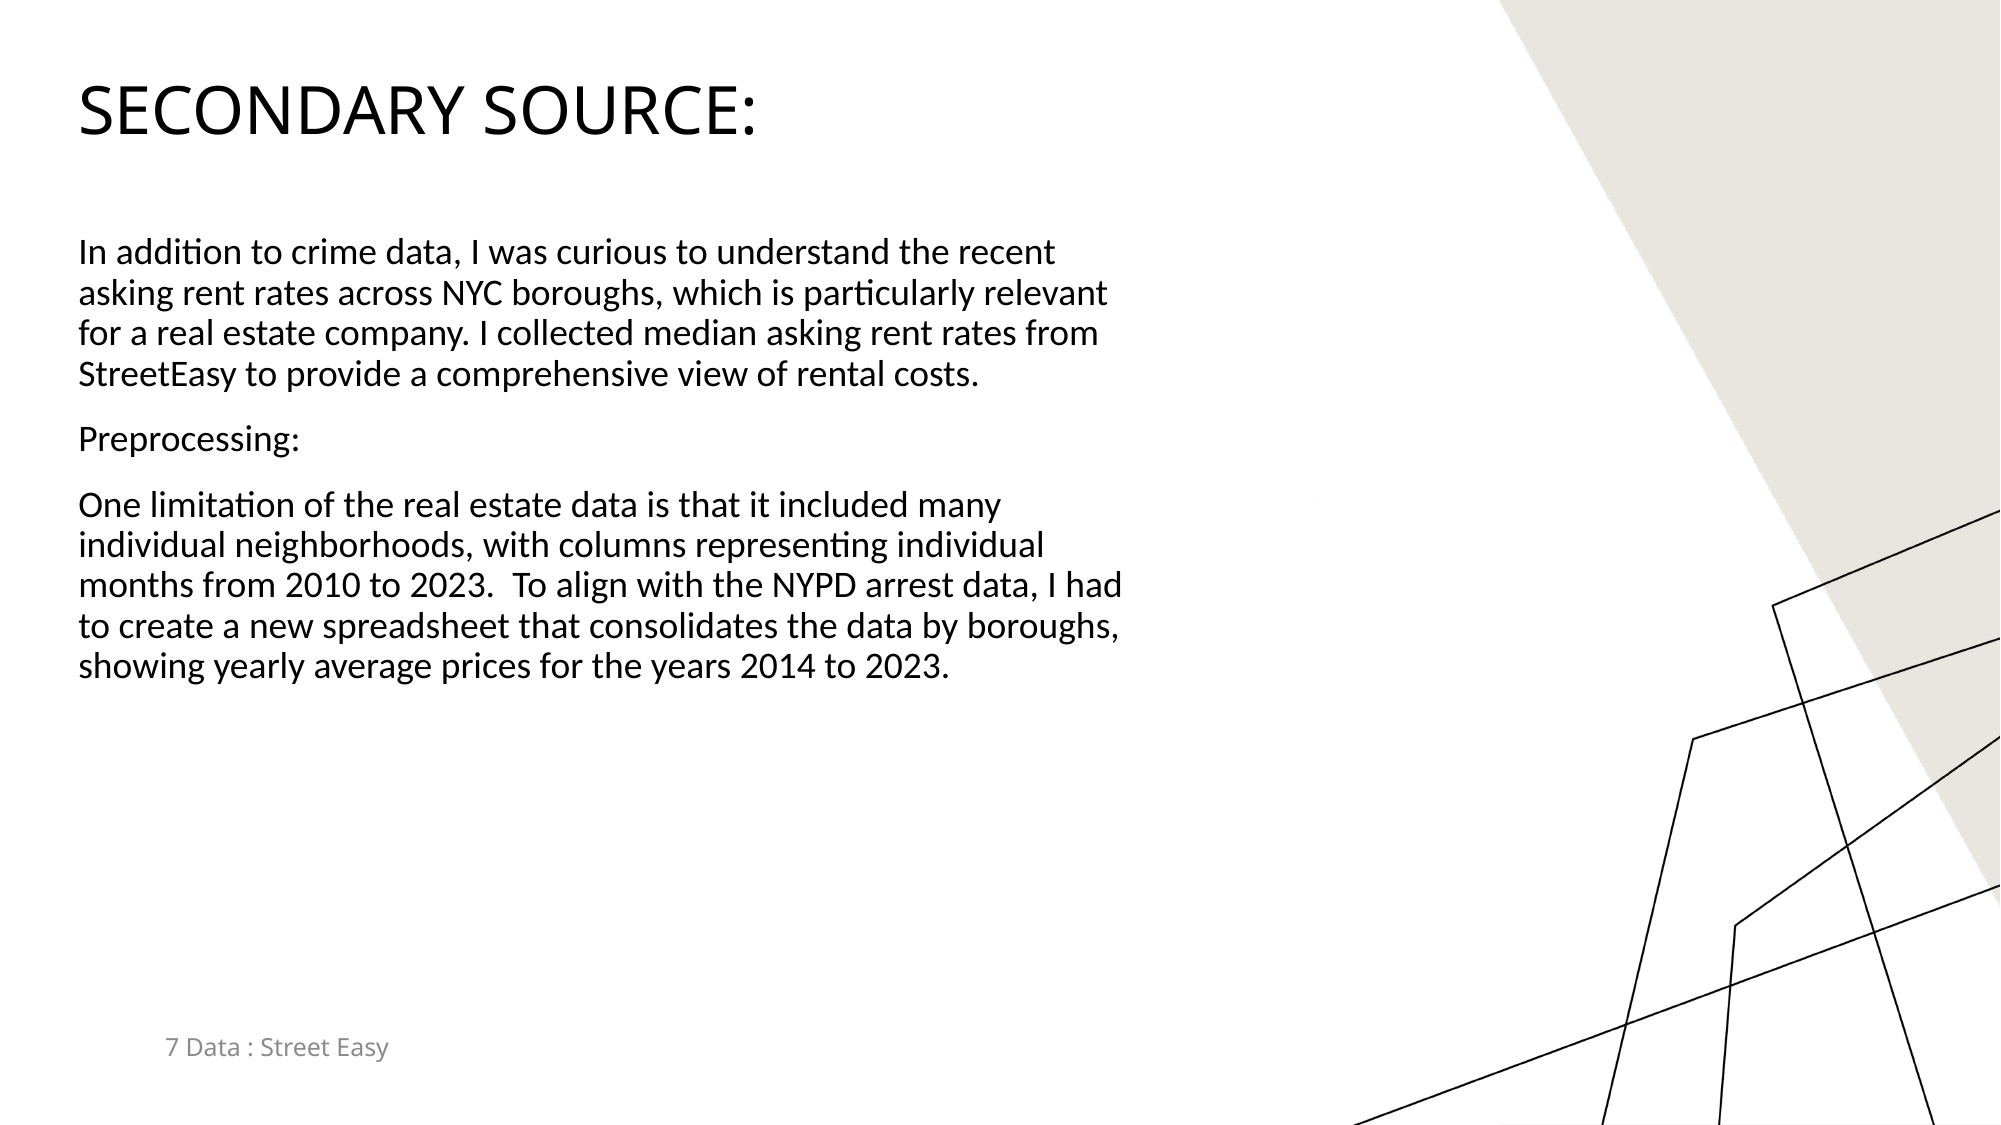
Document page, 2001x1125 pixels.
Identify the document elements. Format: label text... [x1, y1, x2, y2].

list In addition to crime data, I was curious to understand the recent asking rent rates across NYC boroughs, which is particularly relevant for a real estate company. I collected median asking rent rates from StreetEasy to provide a comprehensive view of rental costs. Preprocessing: One limitation of the real estate data is that it included many individual neighborhoods, with columns representing individual months from 2010 to 2023. To align with the NYPD arrest data, I had to create a new spreadsheet that consolidates the data by boroughs, showing yearly average prices for the years 2014 to 2023. [63, 224, 1149, 639]
picture [1281, 0, 2000, 1125]
slide_number 7 Data : Street Easy [150, 1024, 551, 1074]
title Secondary source: [63, 49, 1310, 177]
